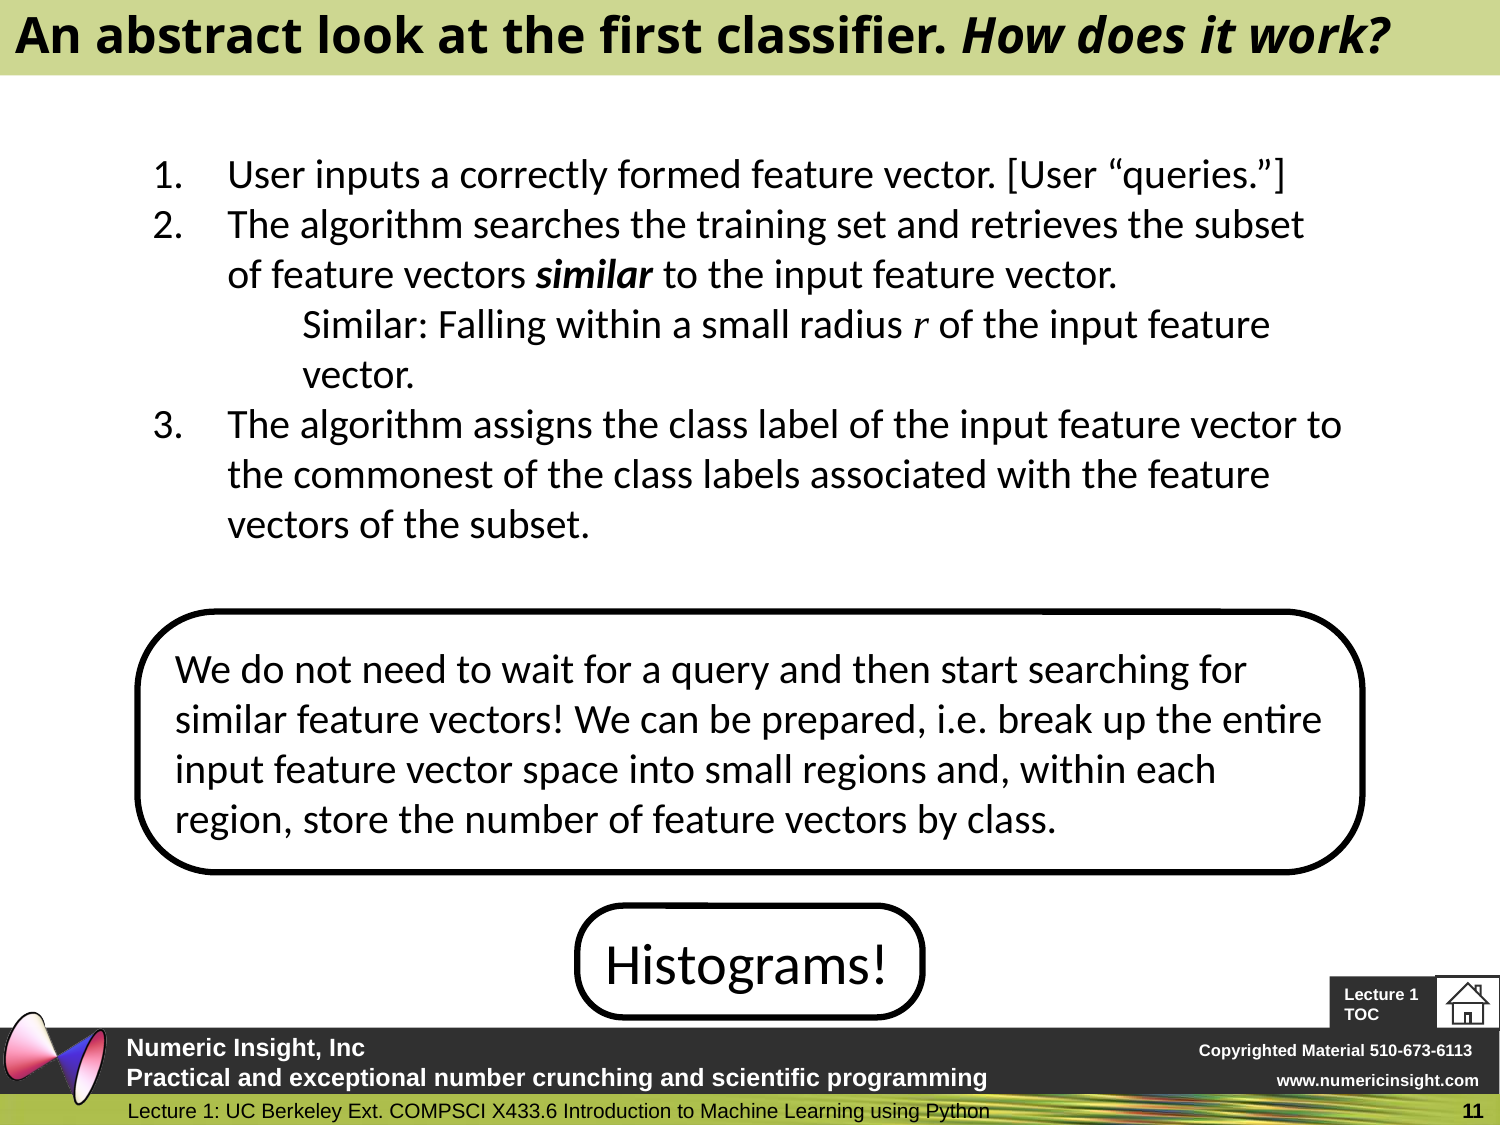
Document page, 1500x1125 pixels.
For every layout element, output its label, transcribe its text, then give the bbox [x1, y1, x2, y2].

picture [0, 1007, 1500, 1125]
text_box Histograms! [577, 905, 923, 1018]
text_box We do not need to wait for a query and then start searching for similar feature vectors! We can be prepared, i.e. break up the entire input feature vector space into small regions and, within each region, store the number of feature vectors by class. [137, 611, 1363, 873]
text_box User inputs a correctly formed feature vector. [User “queries.”] The algorithm searches the training set and retrieves the subset of feature vectors similar to the input feature vector. Similar: Falling within a small radius r of the input feature vector. The algorithm assigns the class label of the input feature vector to the commonest of the class labels associated with the feature vectors of the subset. [137, 139, 1363, 555]
title An abstract look at the first classifier. How does it work? [0, 0, 1500, 76]
